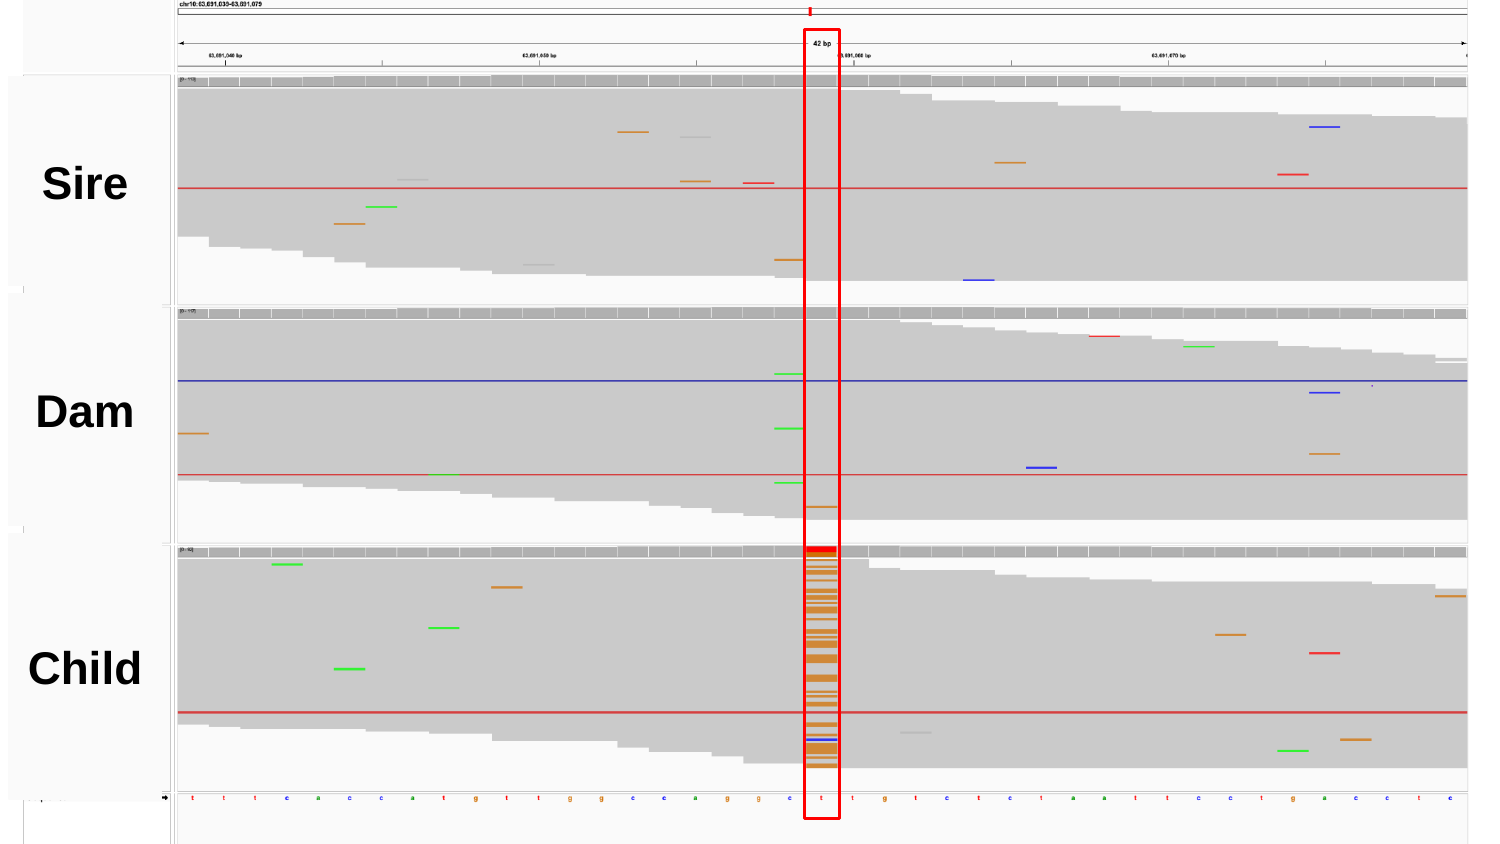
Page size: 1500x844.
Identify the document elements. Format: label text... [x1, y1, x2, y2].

text_box Dam [9, 293, 18, 526]
picture [23, 0, 1477, 844]
text_box Sire [9, 76, 18, 286]
text_box Child [9, 533, 18, 800]
